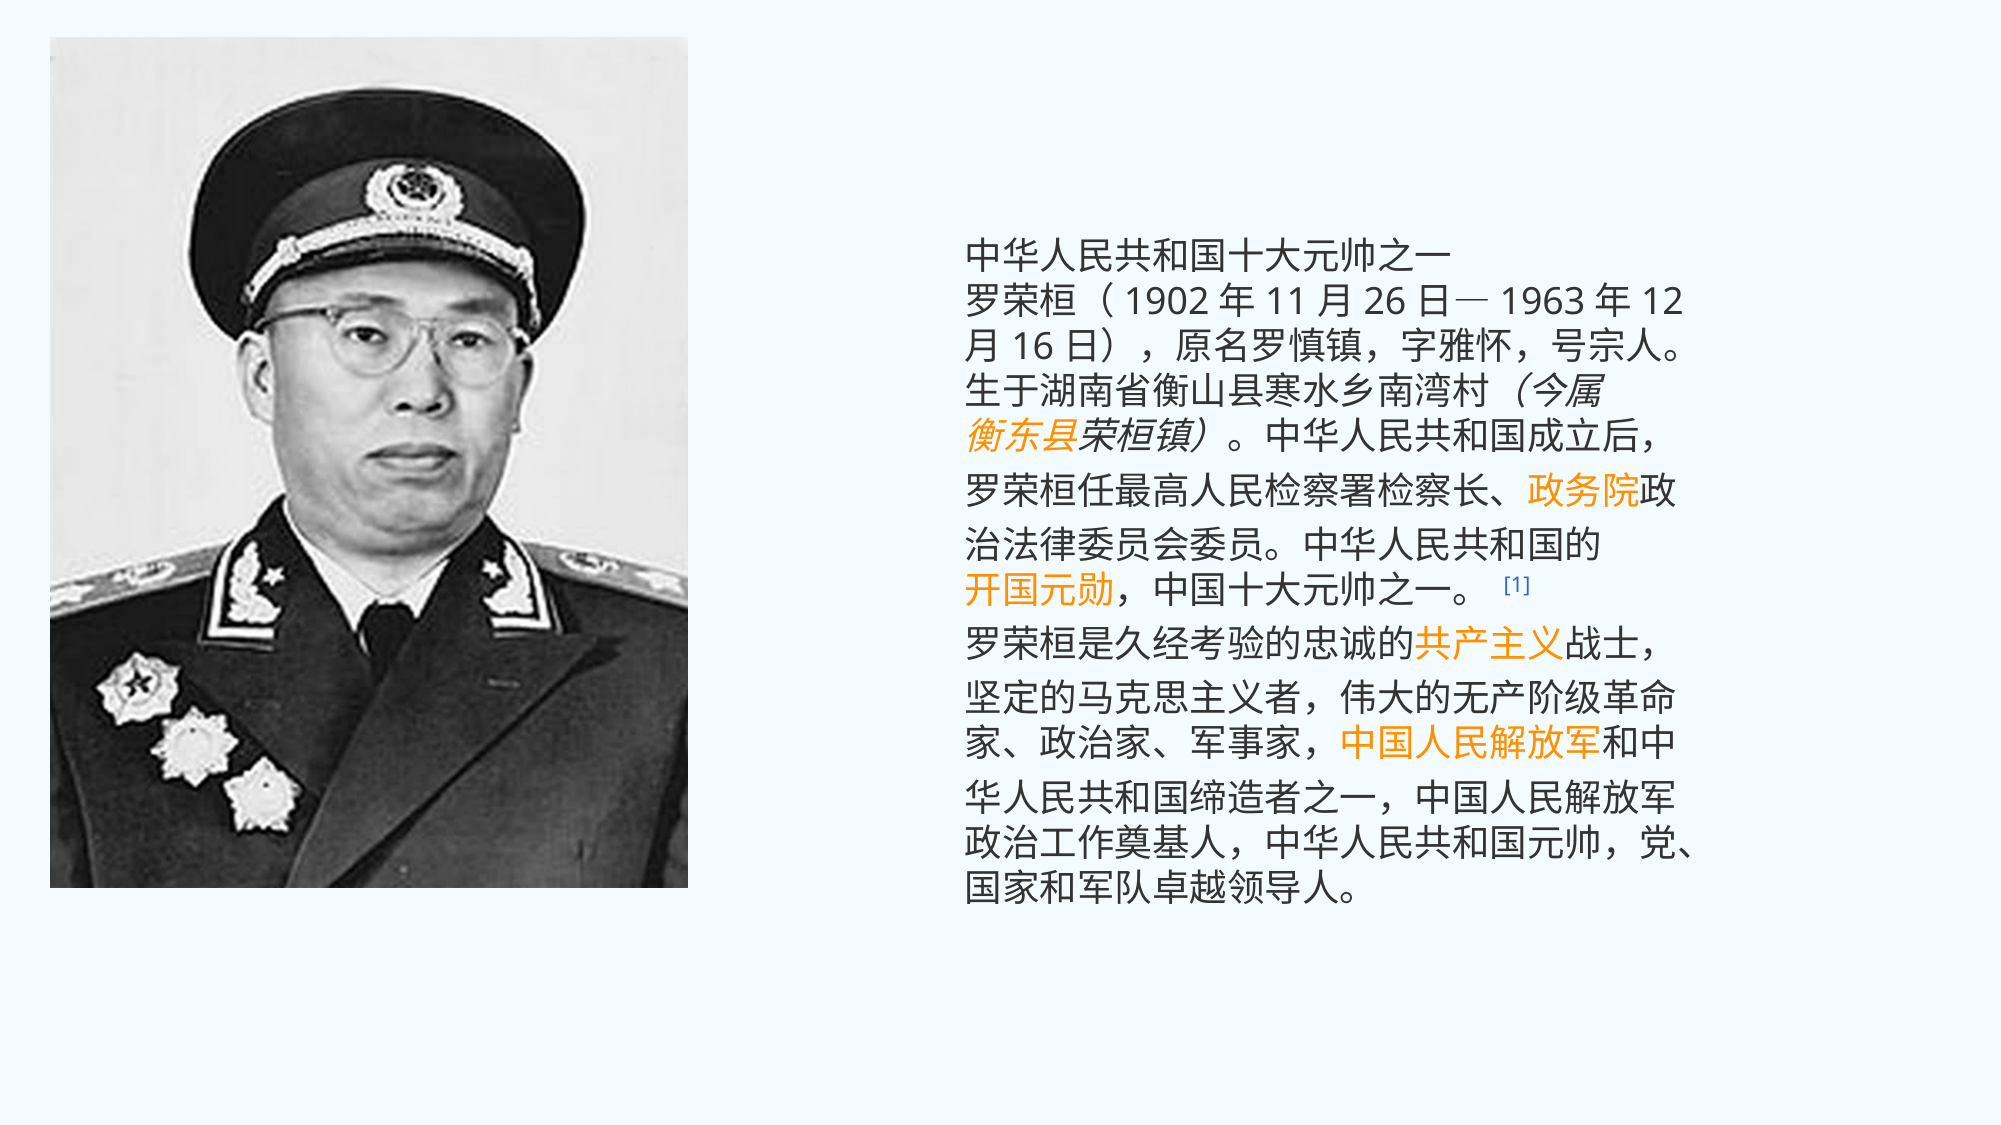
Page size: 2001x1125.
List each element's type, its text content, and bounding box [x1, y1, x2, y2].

picture [49, 37, 688, 888]
text_box 中华人民共和国十大元帅之一 罗荣桓（1902年11月26日—1963年12月16日），原名罗慎镇，字雅怀，号宗人。生于湖南省衡山县寒水乡南湾村（今属衡东县荣桓镇）。中华人民共和国成立后，罗荣桓任最高人民检察署检察长、政务院政治法律委员会委员。中华人民共和国的开国元勋，中国十大元帅之一。 [1] 罗荣桓是久经考验的忠诚的共产主义战士，坚定的马克思主义者，伟大的无产阶级革命家、政治家、军事家，中国人民解放军和中华人民共和国缔造者之一，中国人民解放军政治工作奠基人，中华人民共和国元帅，党、国家和军队卓越领导人。 [950, 224, 1723, 962]
